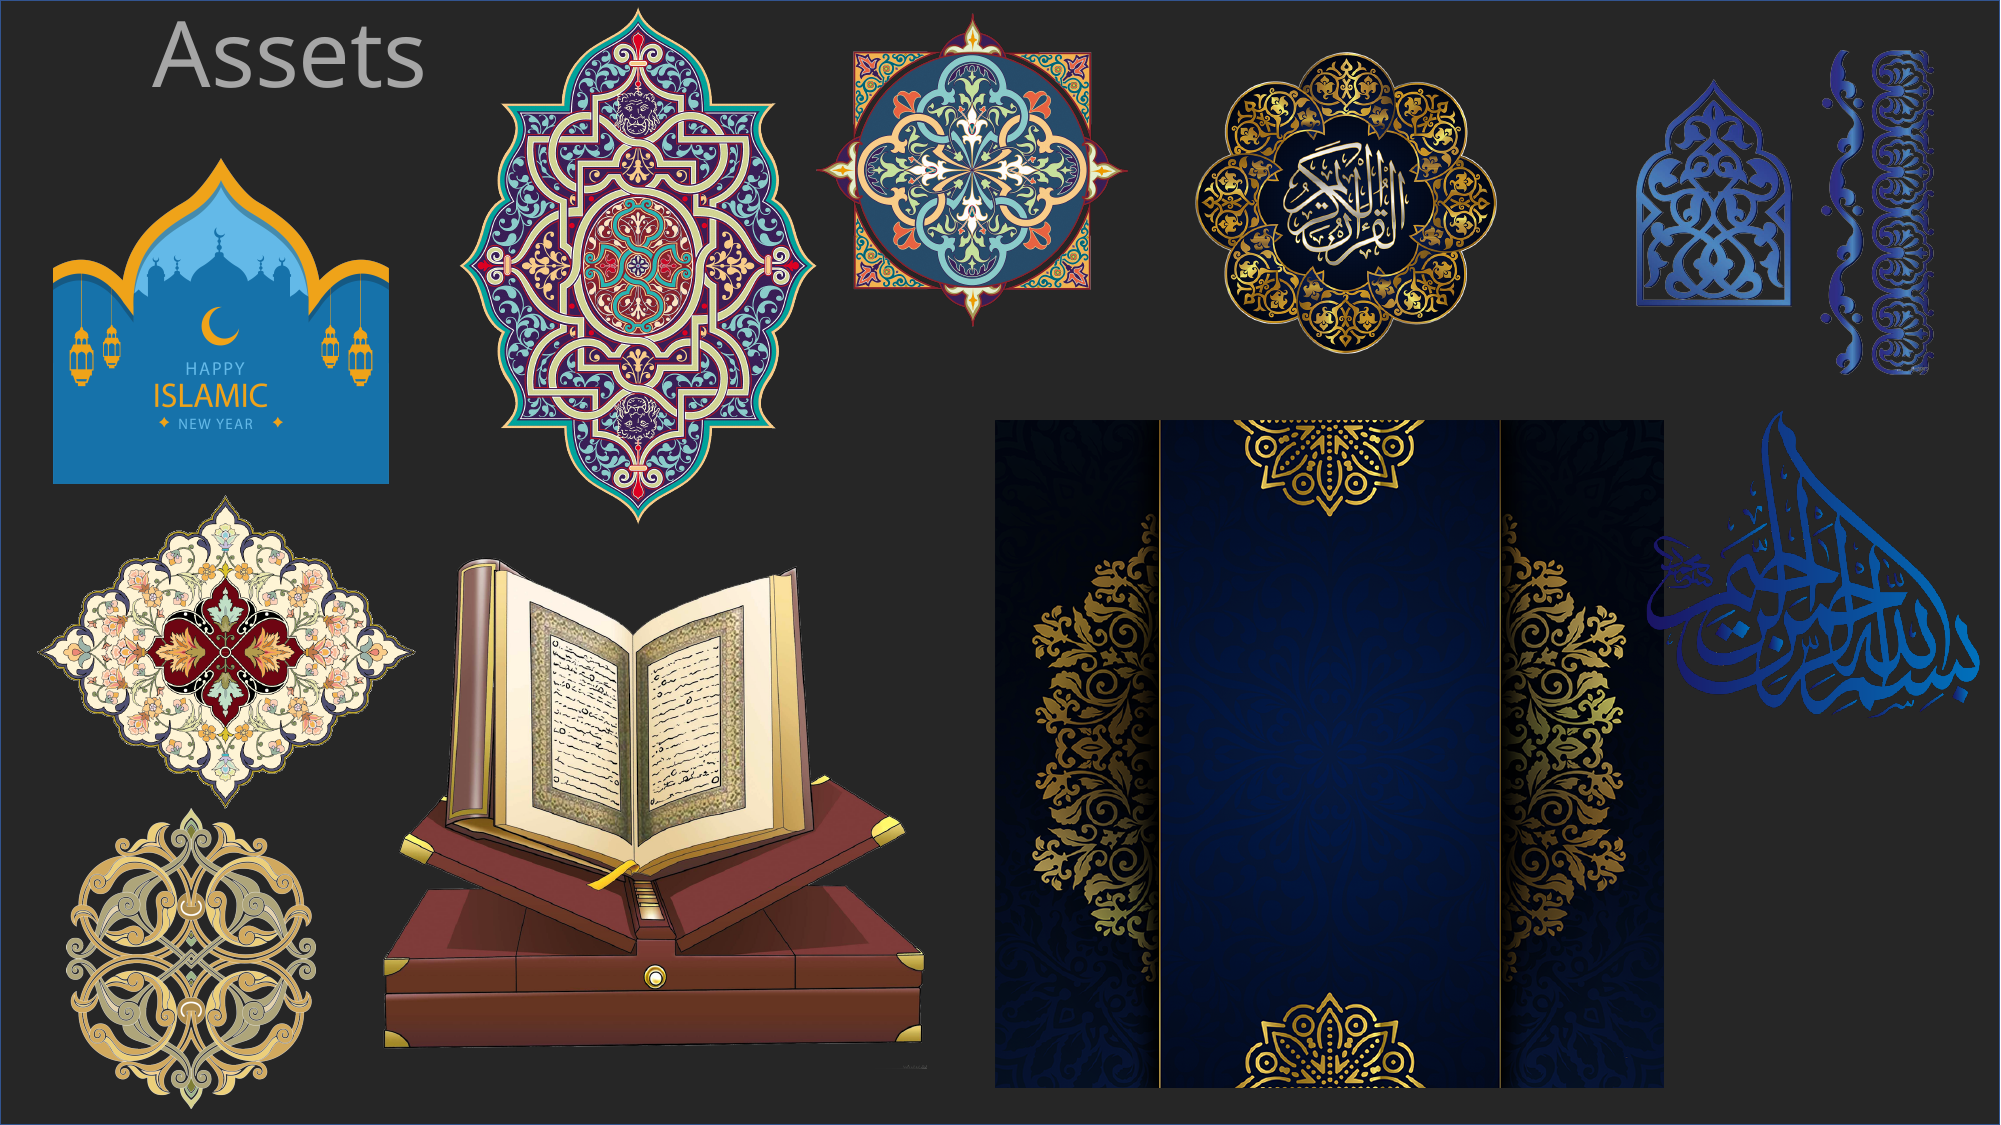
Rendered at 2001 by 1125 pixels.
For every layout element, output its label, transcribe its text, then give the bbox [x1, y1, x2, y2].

text_box [0, 0, 2000, 1125]
title Assets [137, 0, 1863, 167]
picture [1172, 29, 1519, 376]
picture [1621, 50, 1934, 376]
picture [995, 399, 1987, 1088]
picture [36, 6, 1128, 1109]
picture [53, 158, 389, 484]
